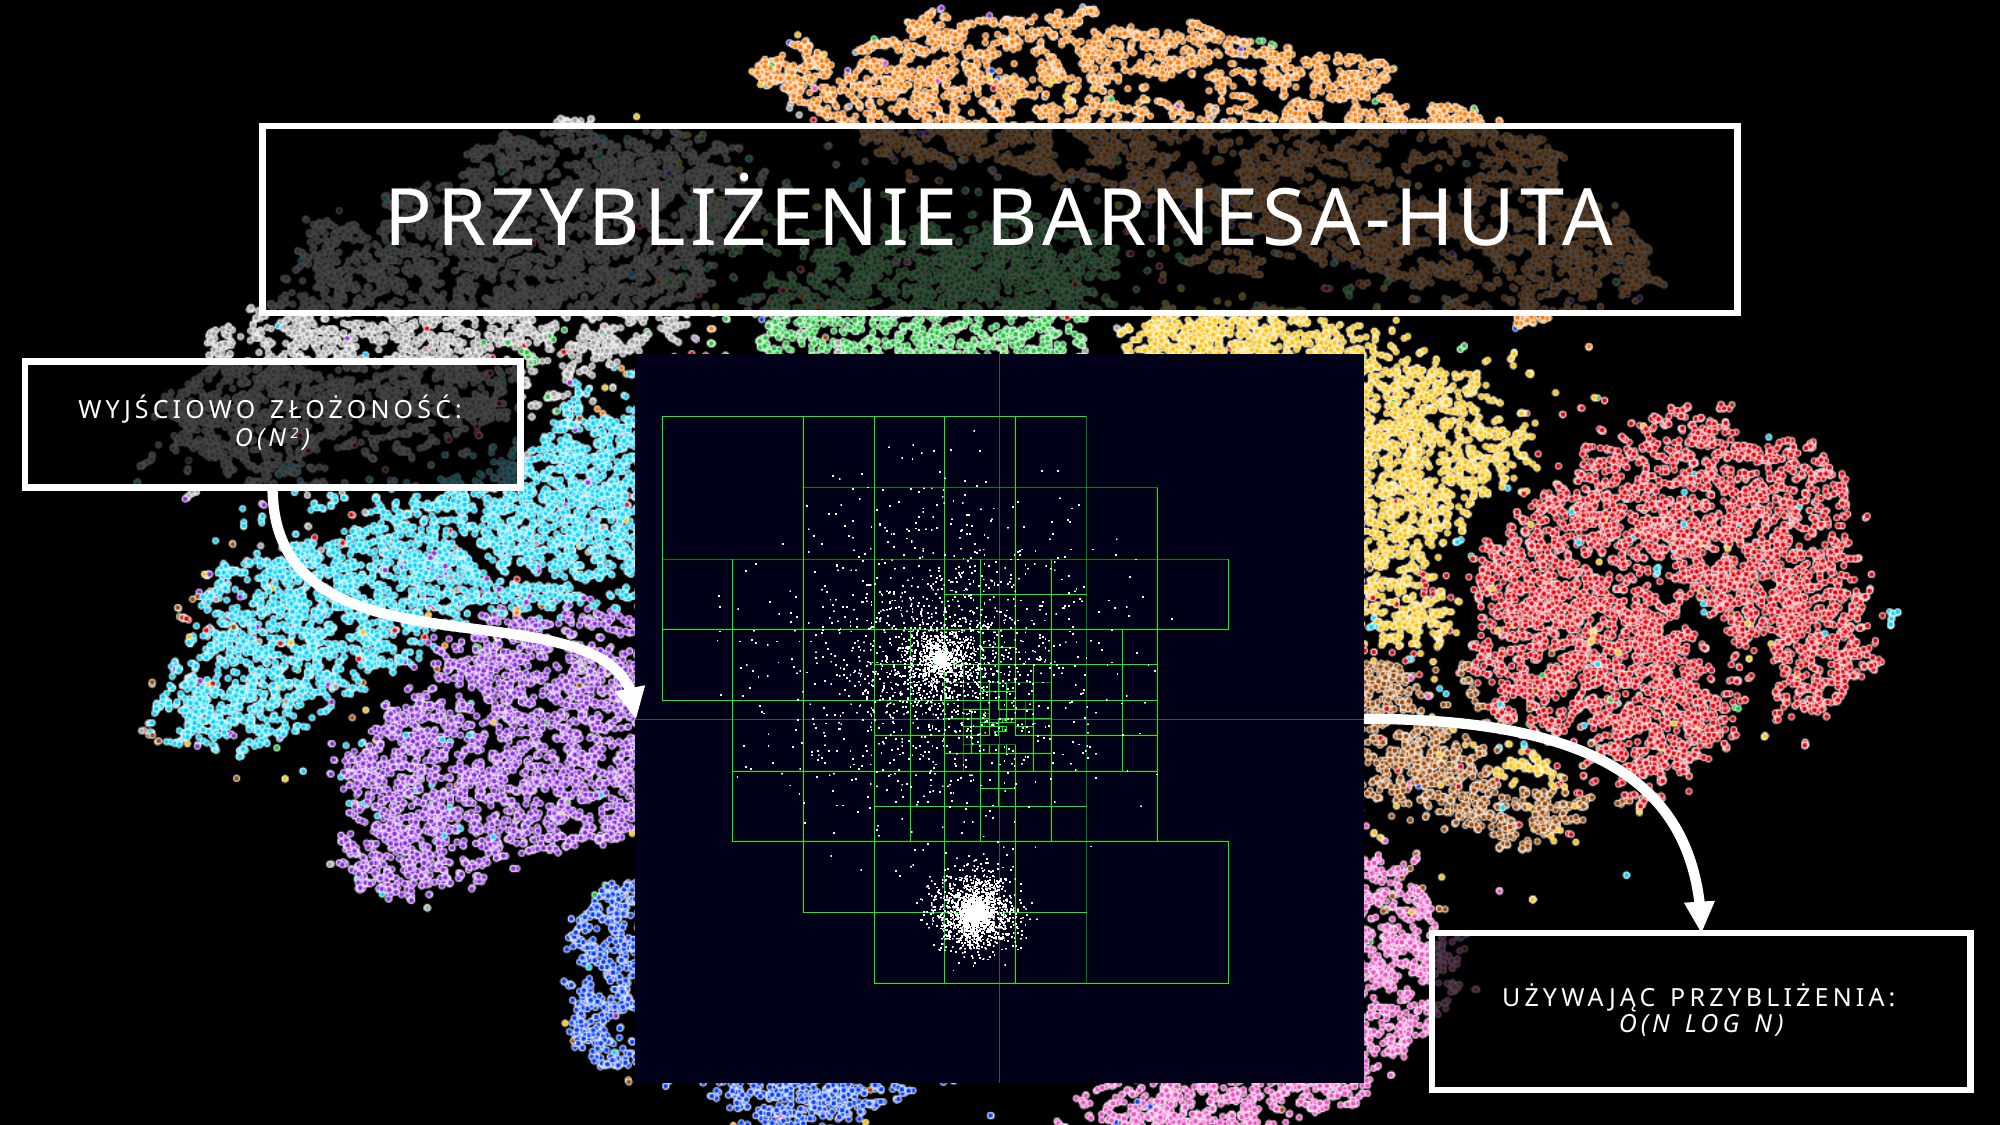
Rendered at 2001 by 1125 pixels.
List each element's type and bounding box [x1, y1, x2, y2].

text_box [1364, 718, 1702, 933]
picture [0, 0, 2000, 1125]
text_box [338, 421, 570, 785]
